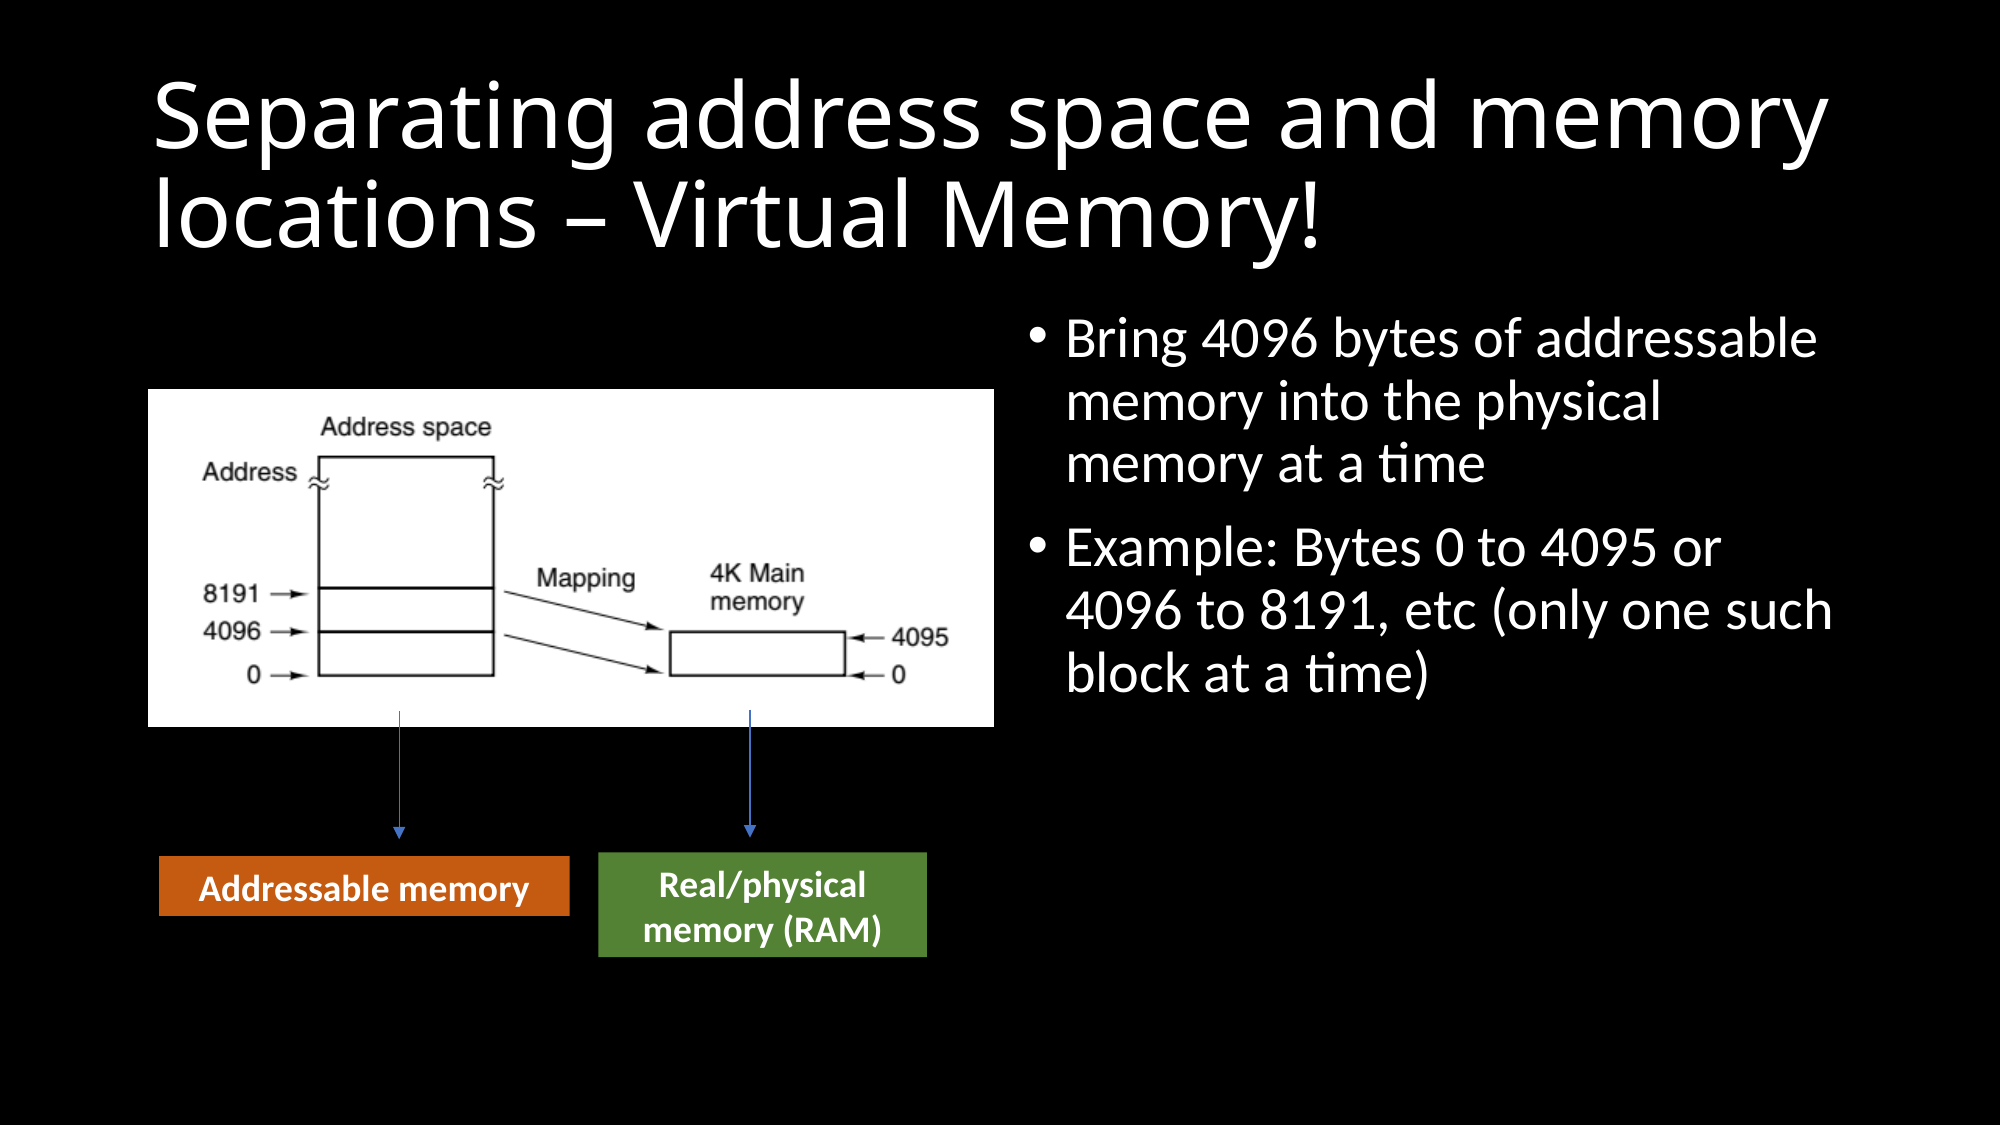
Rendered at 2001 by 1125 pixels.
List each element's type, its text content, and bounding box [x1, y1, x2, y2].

picture [148, 389, 994, 727]
title Separating address space and memory locations – Virtual Memory! [137, 59, 1863, 278]
text_box Real/physical memory (RAM) [598, 852, 927, 958]
text_box Addressable memory [159, 856, 570, 916]
list Bring 4096 bytes of addressable memory into the physical memory at a time Example: Bytes 0 to 4095 or 4096 to 8191, etc (only one such block at a time) [1012, 299, 1863, 1014]
